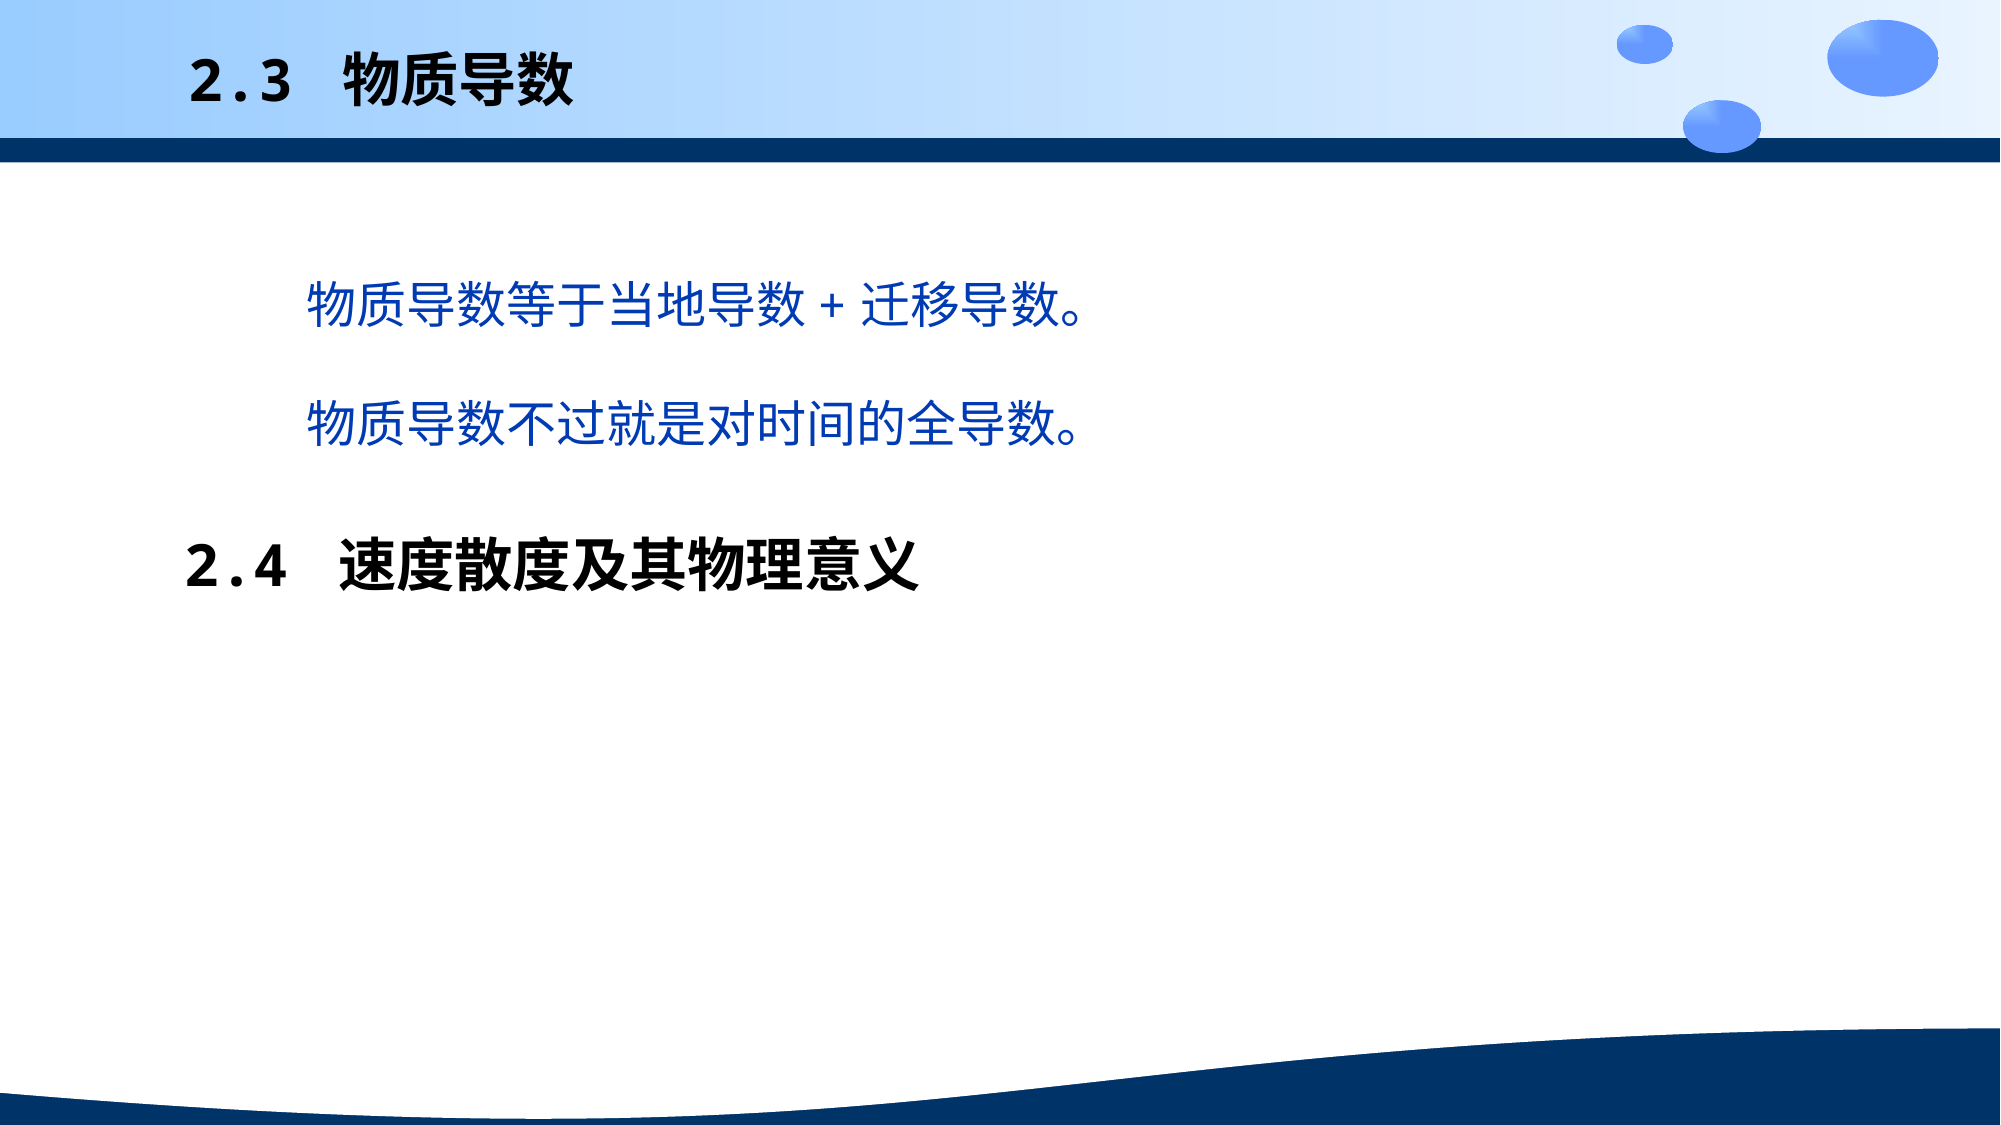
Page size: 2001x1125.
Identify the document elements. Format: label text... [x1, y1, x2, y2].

text_box 物质导数等于当地导数+迁移导数。 [291, 253, 1134, 341]
text_box 物质导数不过就是对时间的全导数。 [291, 373, 1134, 461]
title 2.3 物质导数 [173, 8, 1361, 134]
text_box 2.4 速度散度及其物理意义 [169, 493, 1357, 619]
